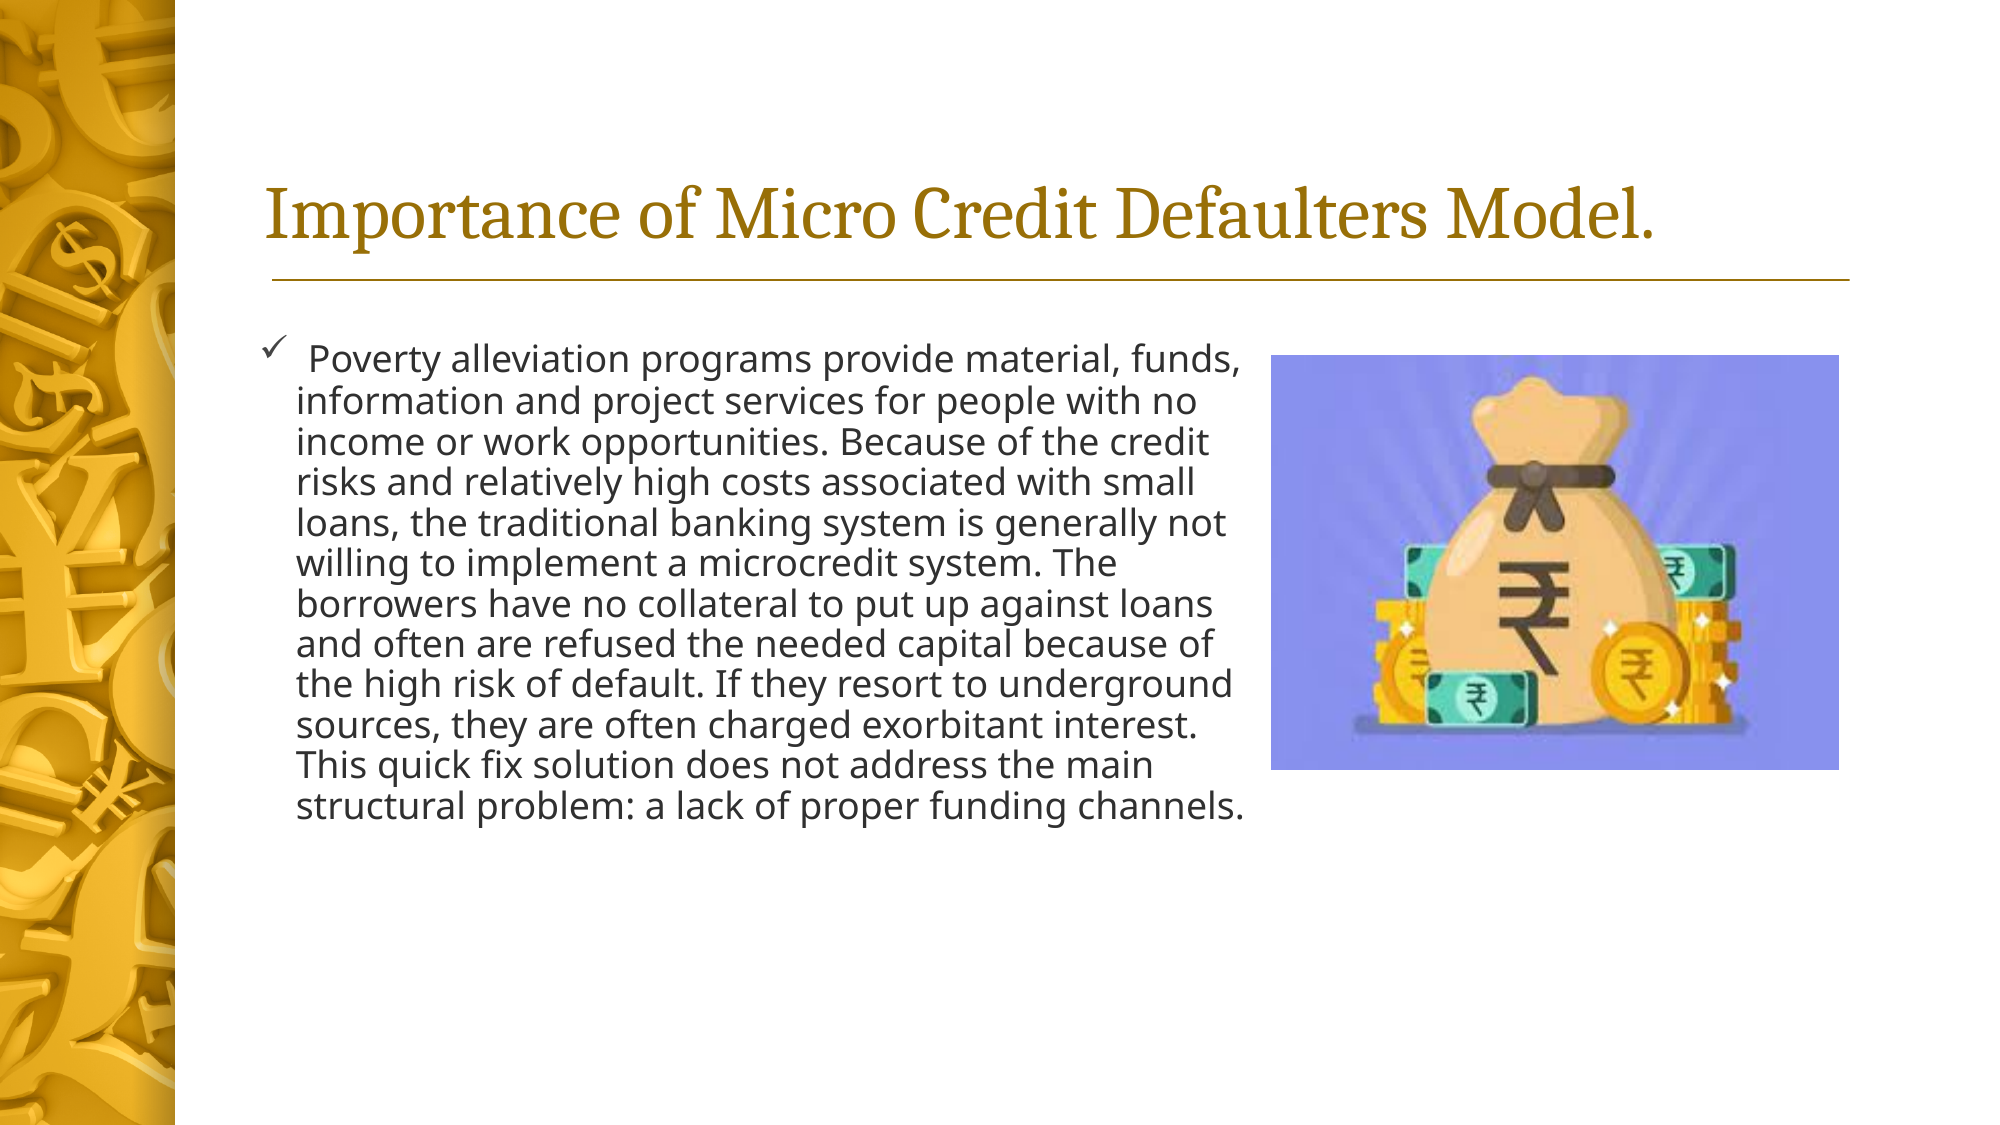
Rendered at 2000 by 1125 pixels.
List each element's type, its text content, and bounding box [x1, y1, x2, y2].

picture [0, 0, 175, 1125]
title Importance of Micro Credit Defaulters Model. [249, 62, 1863, 263]
list Poverty alleviation programs provide material, funds, information and project services for people with no income or work opportunities. Because of the credit risks and relatively high costs associated with small loans, the traditional banking system is generally not willing to implement a microcredit system. The borrowers have no collateral to put up against loans and often are refused the needed capital because of the high risk of default. If they resort to underground sources, they are often charged exorbitant interest. This quick fix solution does not address the main structural problem: a lack of proper funding channels. [244, 325, 1272, 1013]
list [1271, 355, 1839, 770]
